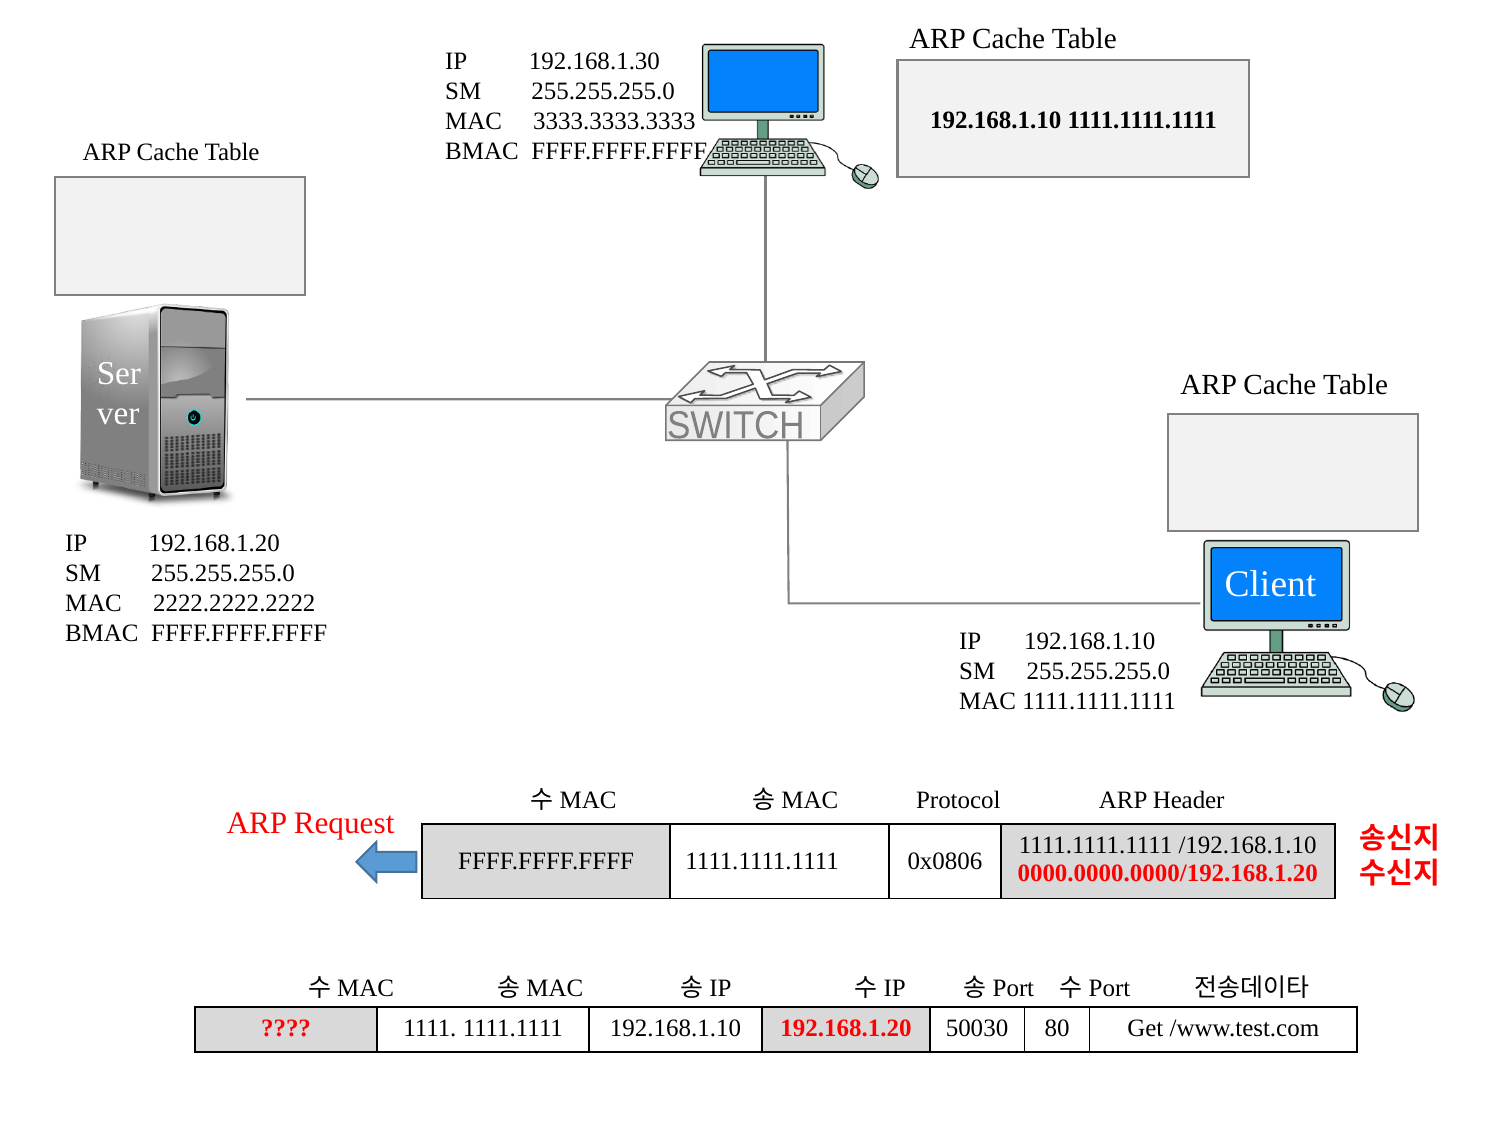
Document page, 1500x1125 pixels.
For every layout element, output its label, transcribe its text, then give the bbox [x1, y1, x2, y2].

text_box 송신지 수신지 [1345, 811, 1456, 897]
table_header Get /www.test.com [1090, 1008, 1356, 1051]
text_box [54, 176, 306, 296]
table_header 0x0806 [890, 825, 1000, 898]
table_header 192.168.1.20 [763, 1010, 929, 1051]
table_header 80 [1025, 1010, 1089, 1051]
table_header 50030 [931, 1010, 1024, 1051]
table_header FFFF.FFFF.FFFF [423, 825, 669, 898]
table_header 1111. 1111.1111 [378, 1010, 588, 1051]
table_header 192.168.1.10 [590, 1010, 761, 1051]
text_box ARP Cache Table [1165, 357, 1418, 408]
table_header 1111.1111.1111 [671, 825, 888, 898]
text_box [354, 839, 418, 885]
text_box IP 192.168.1.30 SM 255.255.255.0 MAC 3333.3333.3333 BMAC FFFF.FFFF.FFFF [430, 37, 723, 217]
text_box 192.168.1.10 1111.1111.1111 [896, 59, 1250, 178]
text_box ARP Cache Table [894, 11, 1147, 62]
text_box ARP Request [196, 775, 437, 847]
picture [69, 302, 240, 509]
table_header ???? [196, 1008, 376, 1051]
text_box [665, 361, 865, 441]
text_box IP 192.168.1.20 SM 255.255.255.0 MAC 2222.2222.2222 BMAC FFFF.FFFF.FFFF [50, 519, 343, 654]
text_box IP 192.168.1.10 SM 255.255.255.0 MAC 1111.1111.1111 [944, 617, 1191, 752]
picture [699, 43, 879, 189]
text_box [1167, 413, 1419, 532]
text_box 수MAC 송MAC 송IP 수IP 송Port 수Port 전송데이타 [245, 964, 1332, 1010]
text_box ARP Cache Table [68, 128, 288, 173]
picture [1200, 539, 1415, 712]
text_box 수MAC 송MAC Protocol ARP Header [467, 776, 1241, 821]
text_box [246, 398, 1200, 605]
table_header 1111.1111.1111 /192.168.1.10 0000.0000.0000/192.168.1.20 [1002, 825, 1334, 898]
